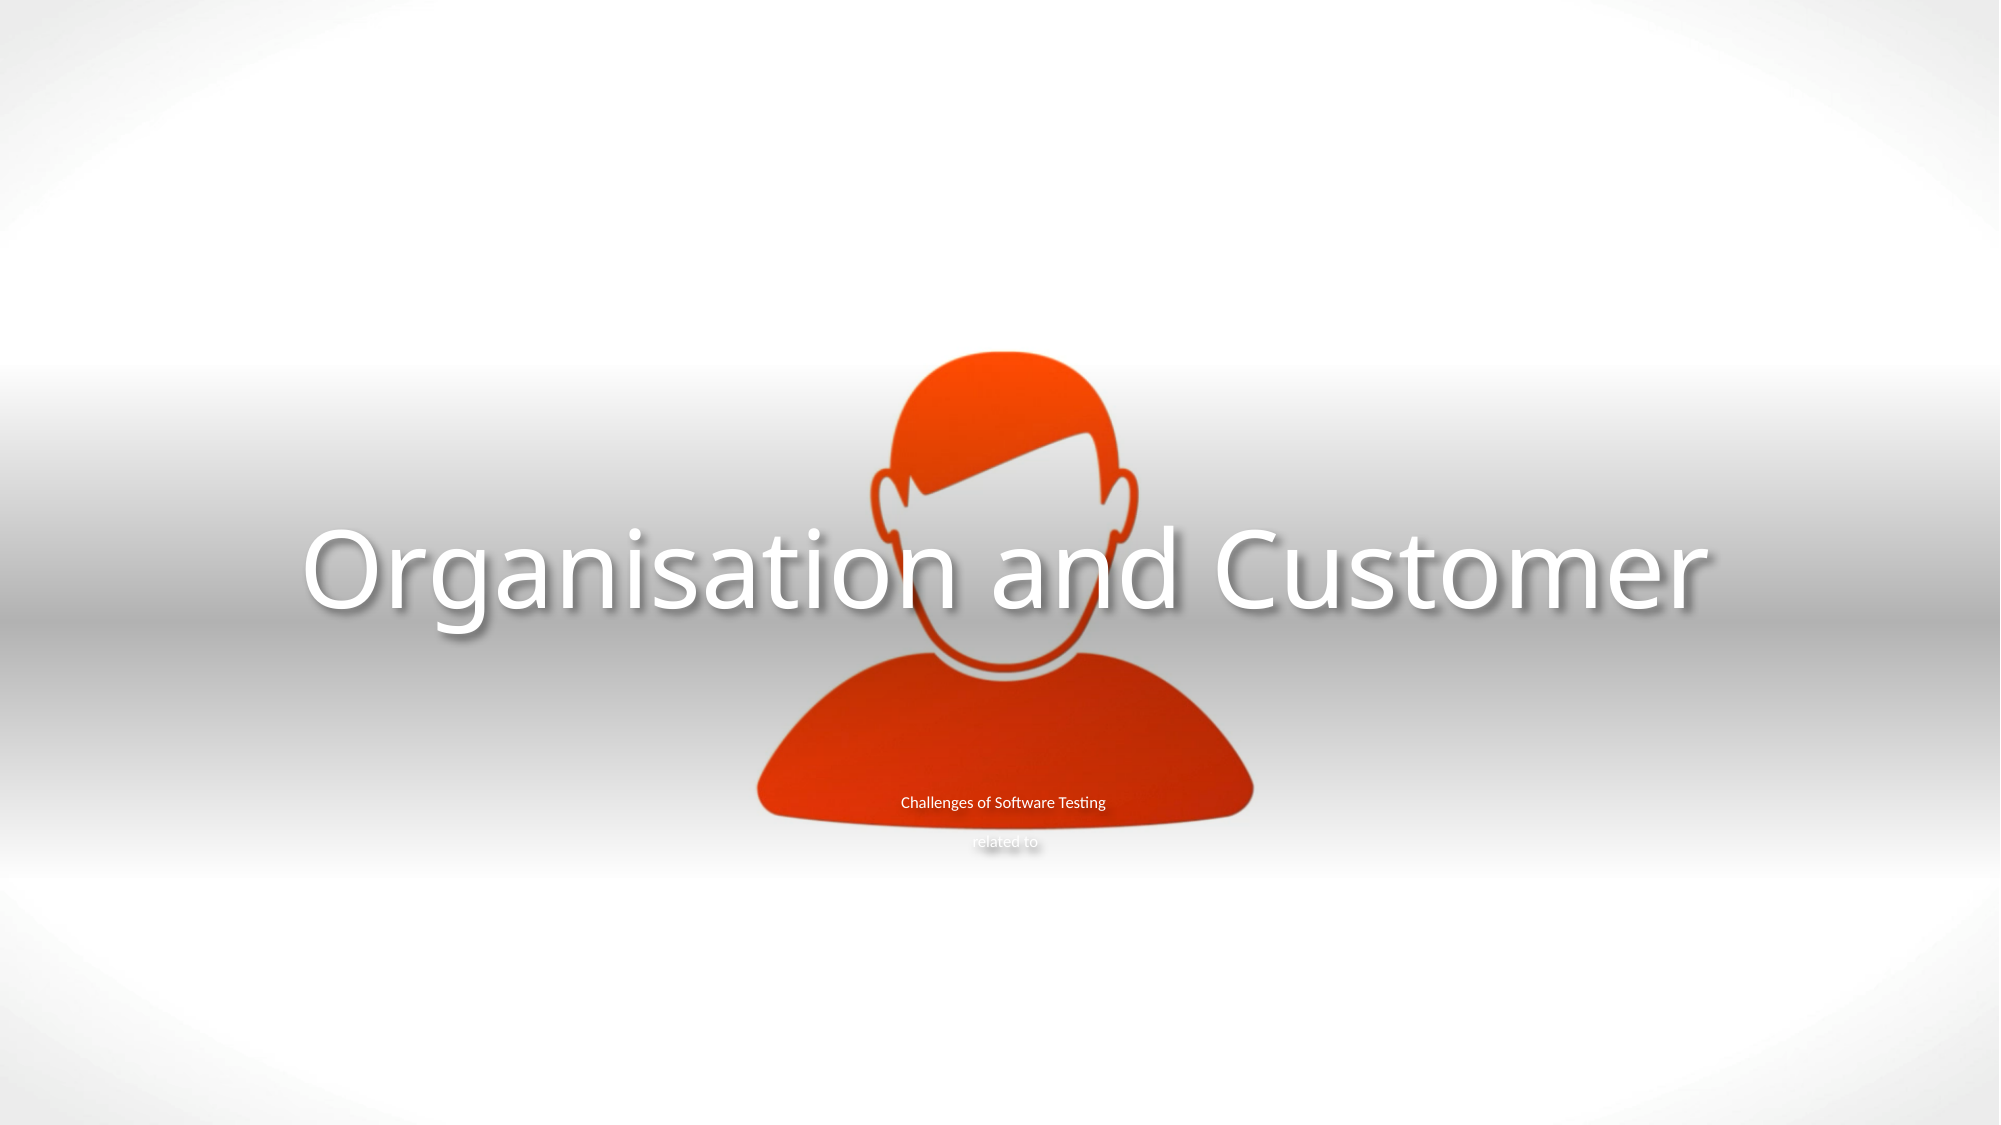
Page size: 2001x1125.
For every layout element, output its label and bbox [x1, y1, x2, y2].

text_box [0, 0, 2000, 1125]
